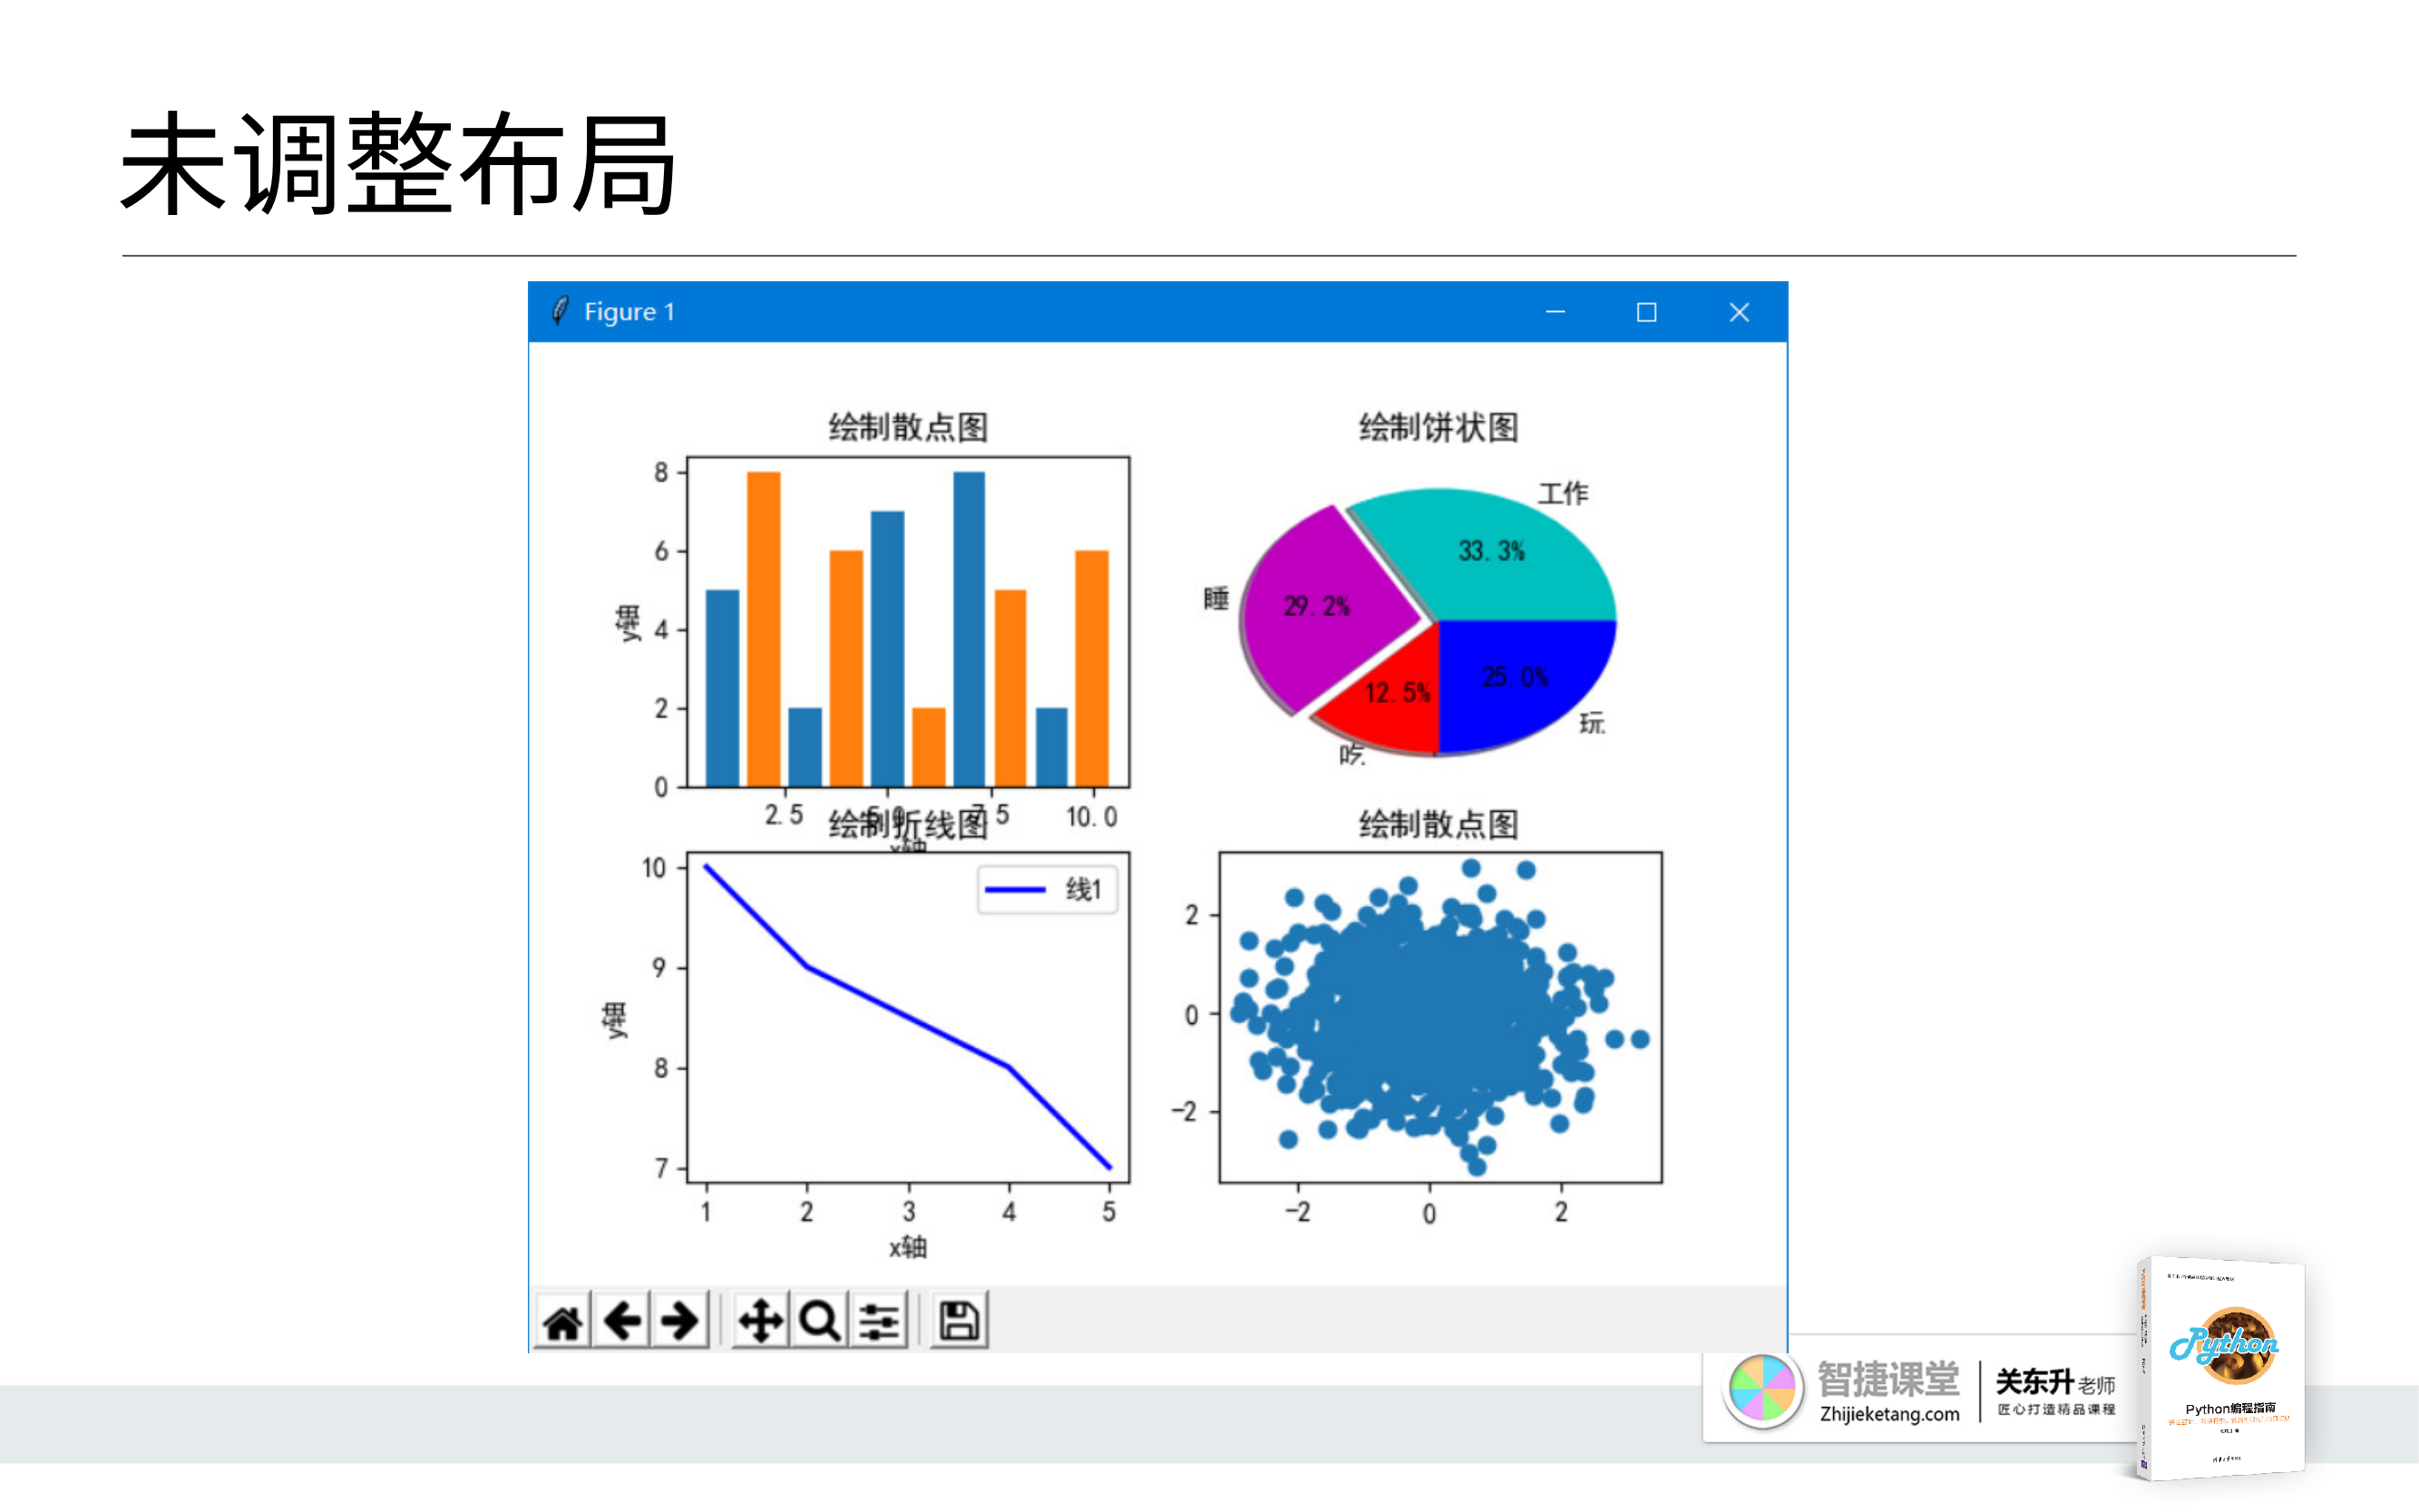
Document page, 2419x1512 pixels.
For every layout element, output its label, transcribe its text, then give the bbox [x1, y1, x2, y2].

title 未调整布局 [107, 83, 2148, 237]
picture [0, 0, 2419, 1512]
